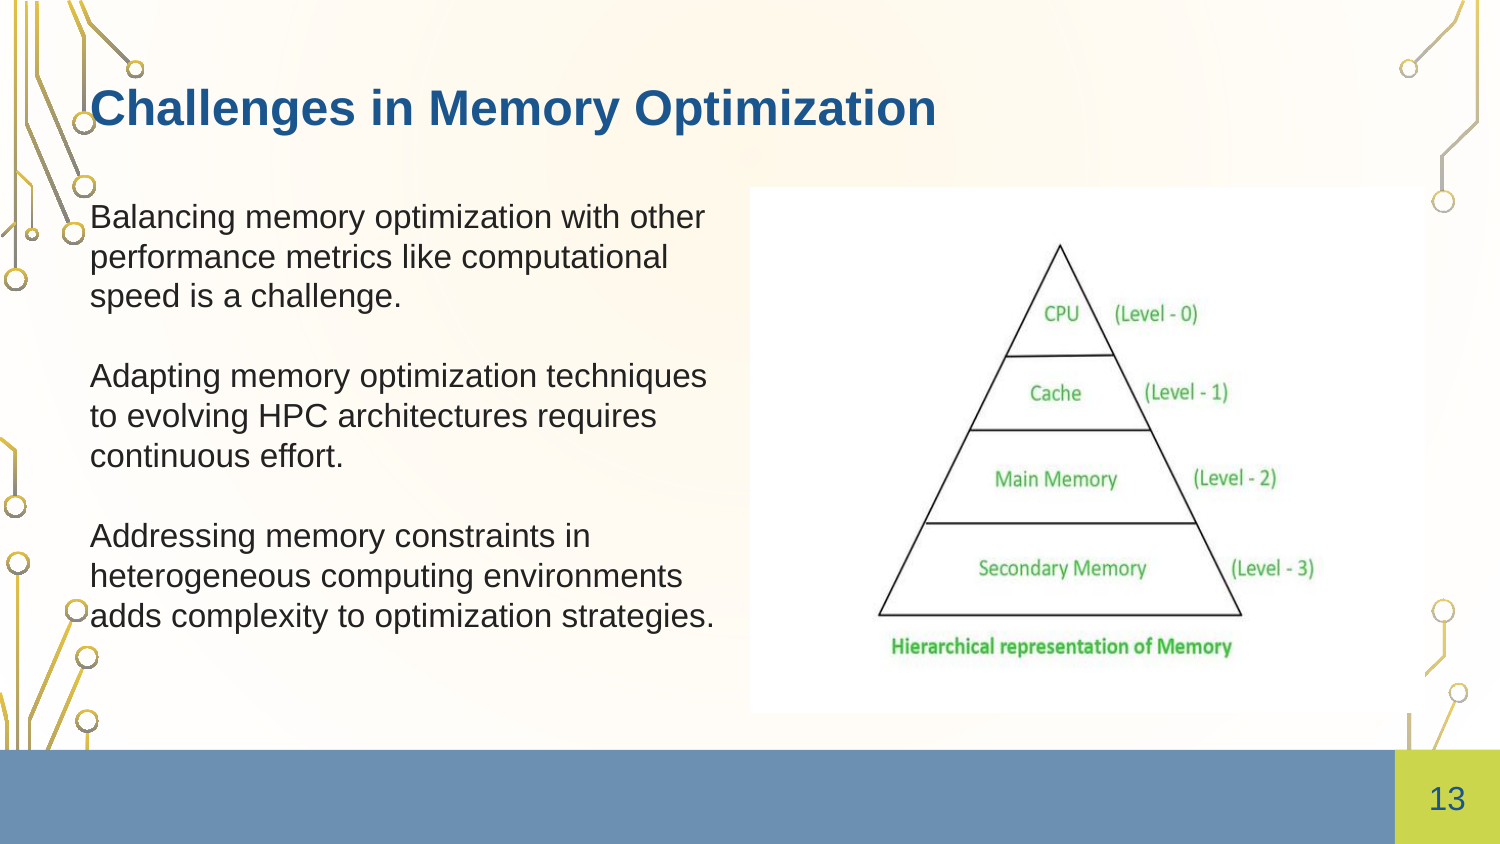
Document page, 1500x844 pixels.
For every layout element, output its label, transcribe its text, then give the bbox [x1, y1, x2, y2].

text_box Challenges in Memory Optimization [74, 37, 1425, 173]
picture [749, 187, 1426, 713]
text_box Balancing memory optimization with other performance metrics like computational speed is a challenge. Adapting memory optimization techniques to evolving HPC architectures requires continuous effort. Addressing memory constraints in heterogeneous computing environments adds complexity to optimization strategies. [74, 187, 749, 713]
text_box 13 [1394, 749, 1500, 844]
text_box [0, 749, 1394, 844]
